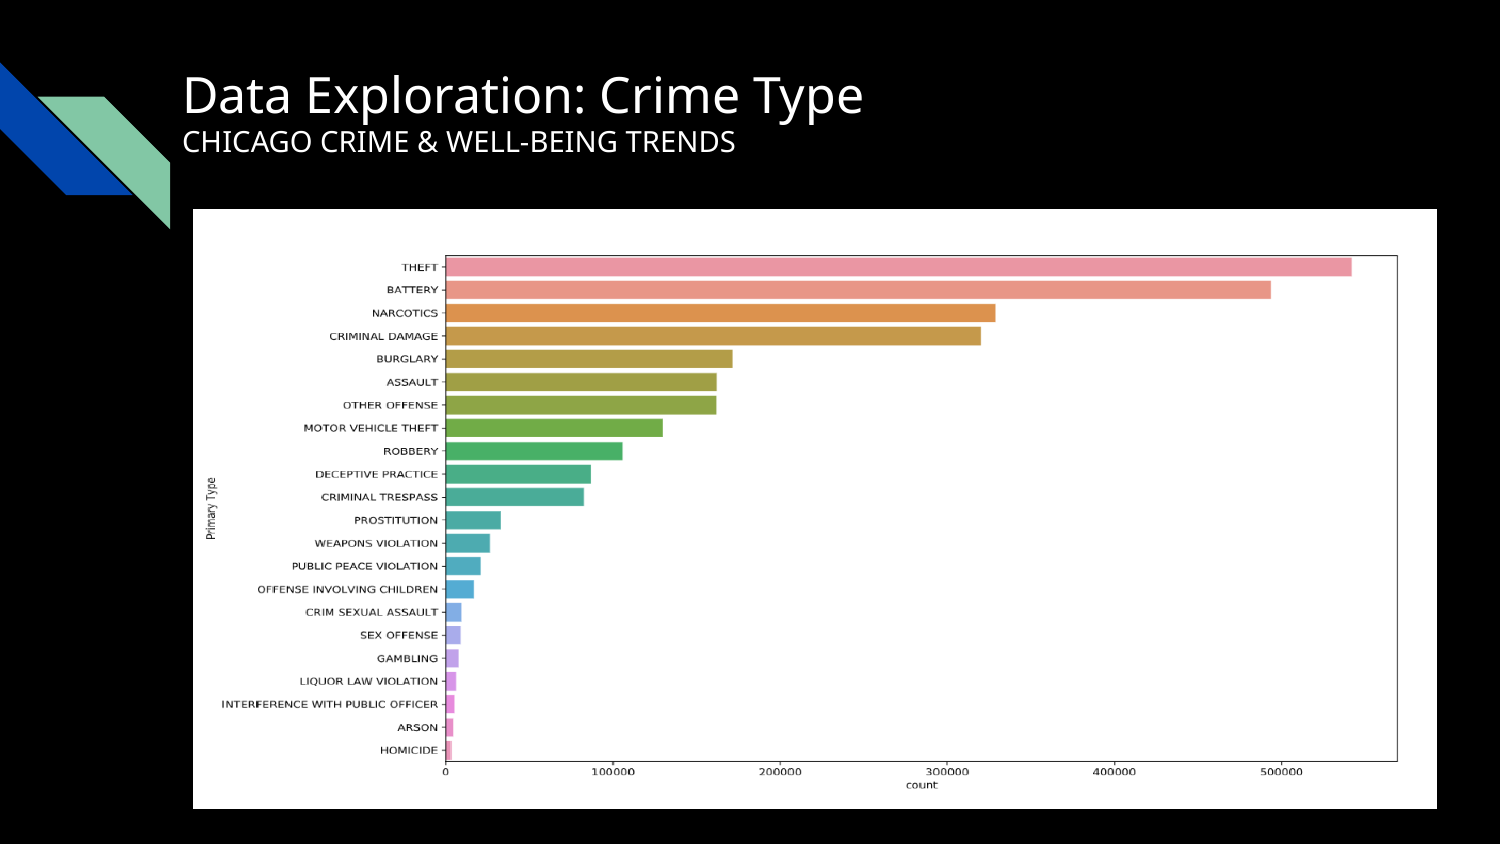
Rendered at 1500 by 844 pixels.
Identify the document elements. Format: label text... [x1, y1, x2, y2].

picture [193, 209, 1438, 809]
text_box Data Exploration: Crime Type CHICAGO CRIME & WELL-BEING TRENDS [167, 48, 1437, 190]
